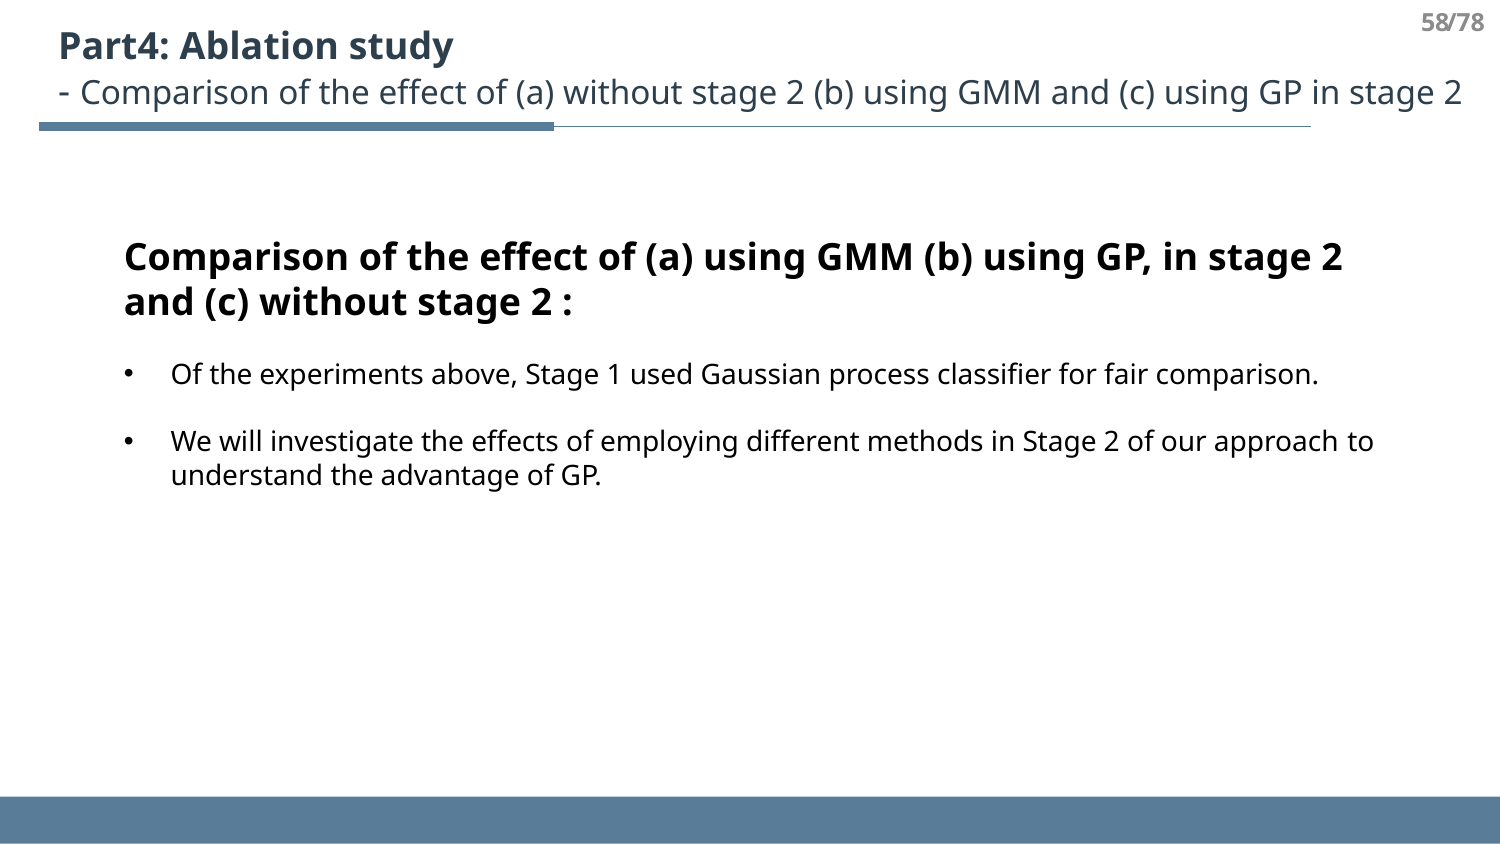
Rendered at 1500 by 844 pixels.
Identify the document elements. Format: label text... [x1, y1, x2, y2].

text_box Comparison of the effect of (a) using GMM (b) using GP, in stage 2 and (c) without stage 2 : Of the experiments above, Stage 1 used Gaussian process classifier for fair comparison. We will investigate the effects of employing different methods in Stage 2 of our approach to understand the advantage of GP. [109, 225, 1391, 533]
text_box Part4: Ablation study - Comparison of the effect of (a) without stage 2 (b) using GMM and (c) using GP in stage 2 [43, 14, 1480, 120]
slide_number 58 [1162, 0, 1465, 48]
footer /78 [1465, 1, 1500, 47]
